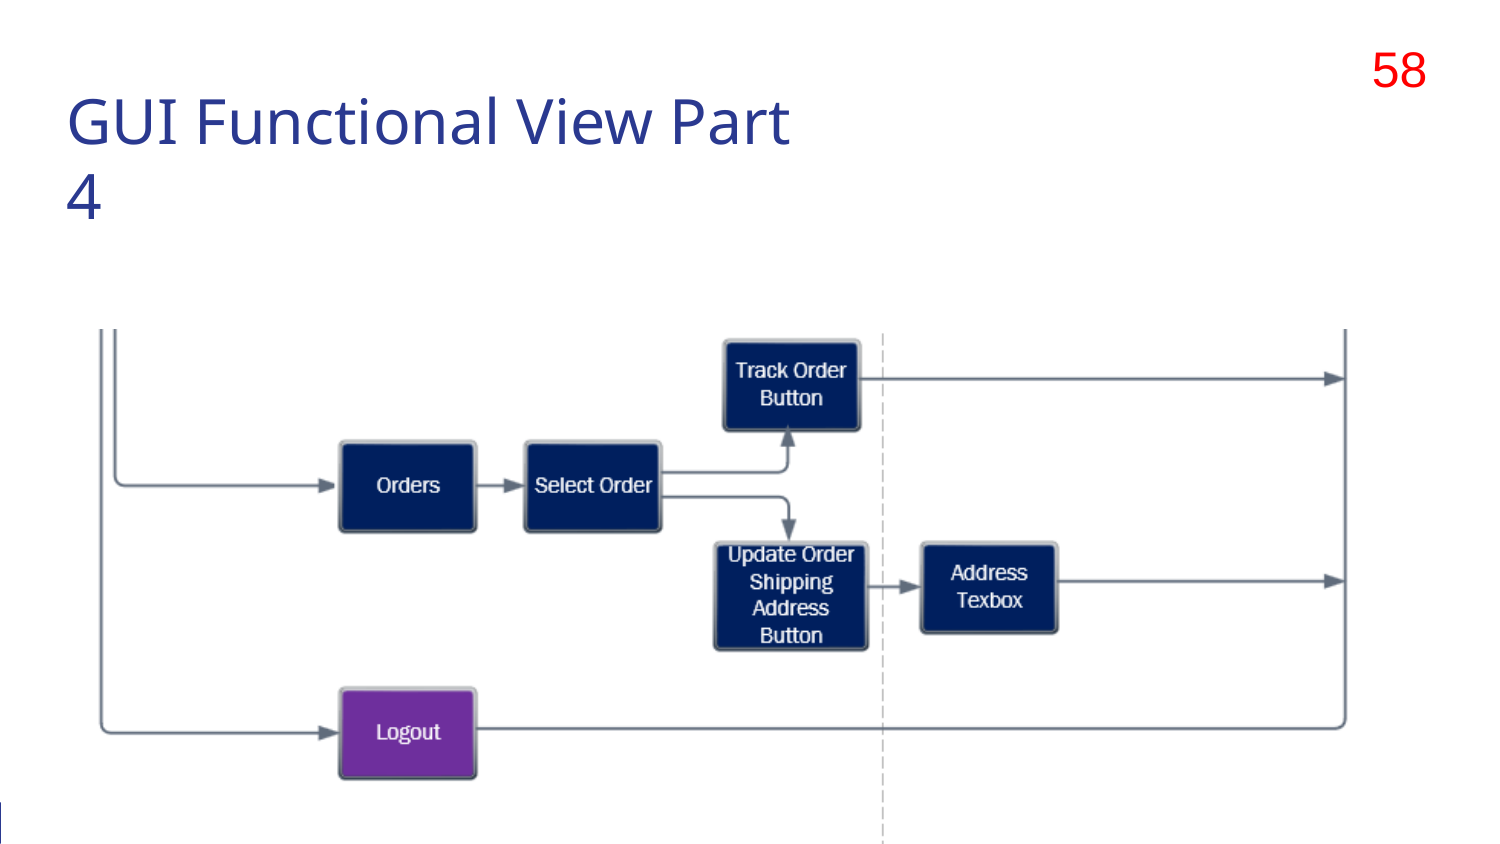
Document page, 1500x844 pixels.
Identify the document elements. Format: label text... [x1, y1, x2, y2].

title GUI Functional View Part 4 [51, 67, 829, 167]
text_box 58 [1356, 22, 1473, 131]
picture [0, 329, 1500, 844]
